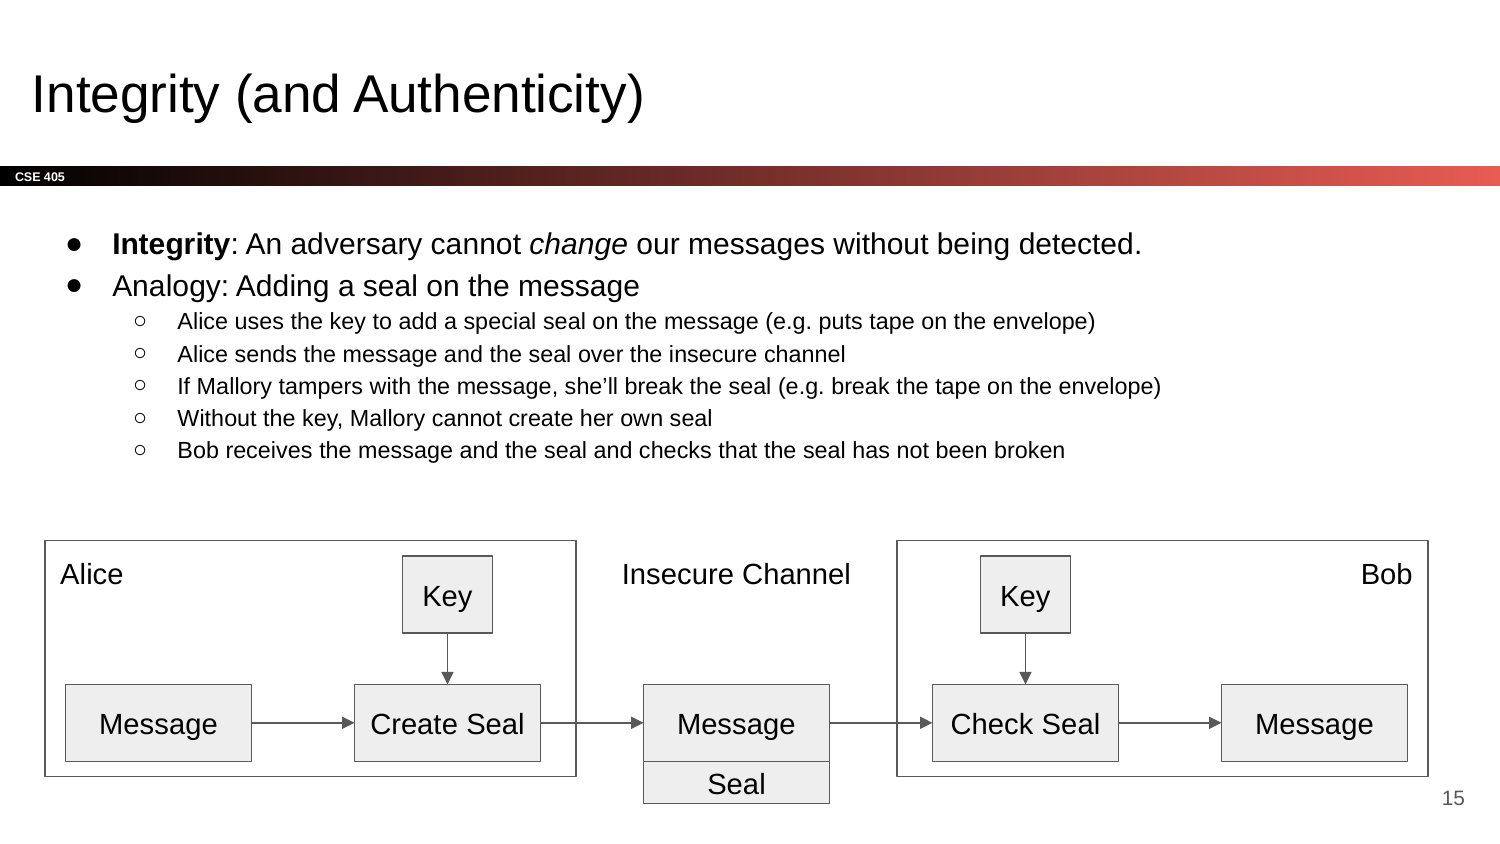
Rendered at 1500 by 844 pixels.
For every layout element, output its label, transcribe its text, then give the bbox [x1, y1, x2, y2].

text_box Bob [1302, 540, 1428, 606]
text_box Alice [45, 540, 171, 606]
text_box Check Seal [932, 684, 1119, 762]
text_box Create Seal [354, 684, 541, 762]
slide_number ‹#› [1389, 764, 1480, 830]
title Integrity (and Authenticity) [16, 44, 1415, 139]
text_box Key [402, 556, 493, 634]
text_box [45, 540, 576, 777]
text_box Message [1221, 684, 1408, 762]
list Integrity: An adversary cannot change our messages without being detected. Analogy: Adding a seal on the message Alice uses the key to add a special seal on the message (e.g. puts tape on the envelope) Alice sends the message and the seal over the insecure channel If Mallory tampers with the message, she’ll break the seal (e.g. break the tape on the envelope) Without the key, Mallory cannot create her own seal Bob receives the message and the seal and checks that the seal has not been broken [32, 204, 1431, 480]
text_box Insecure Channel [575, 540, 898, 606]
text_box [897, 540, 1428, 777]
text_box Seal [643, 761, 830, 804]
text_box Message [65, 684, 252, 762]
text_box Message [643, 684, 830, 761]
text_box Key [980, 556, 1071, 634]
